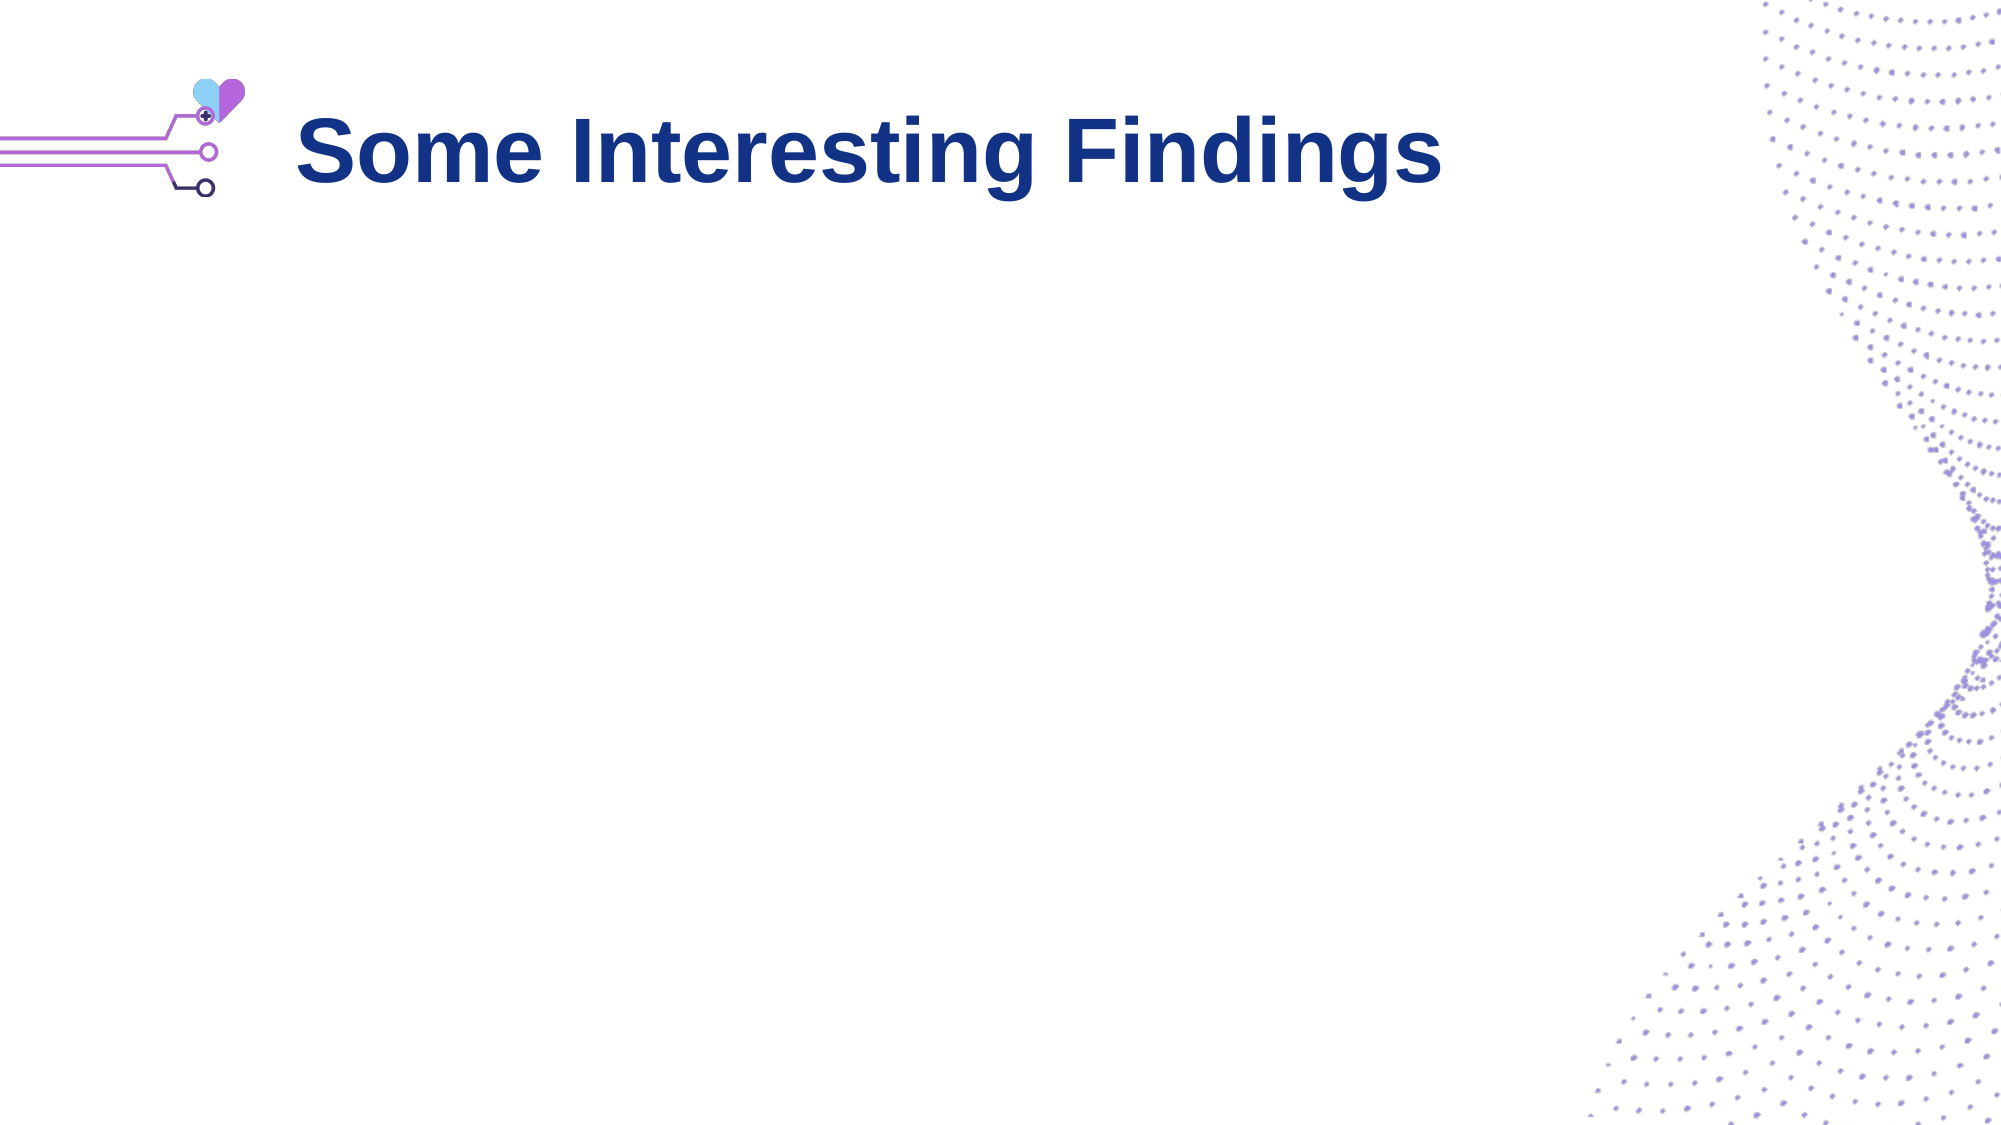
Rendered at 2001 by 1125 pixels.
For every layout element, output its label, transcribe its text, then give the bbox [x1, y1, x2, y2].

picture [0, 79, 245, 197]
title Some Interesting Findings [280, 44, 1863, 262]
